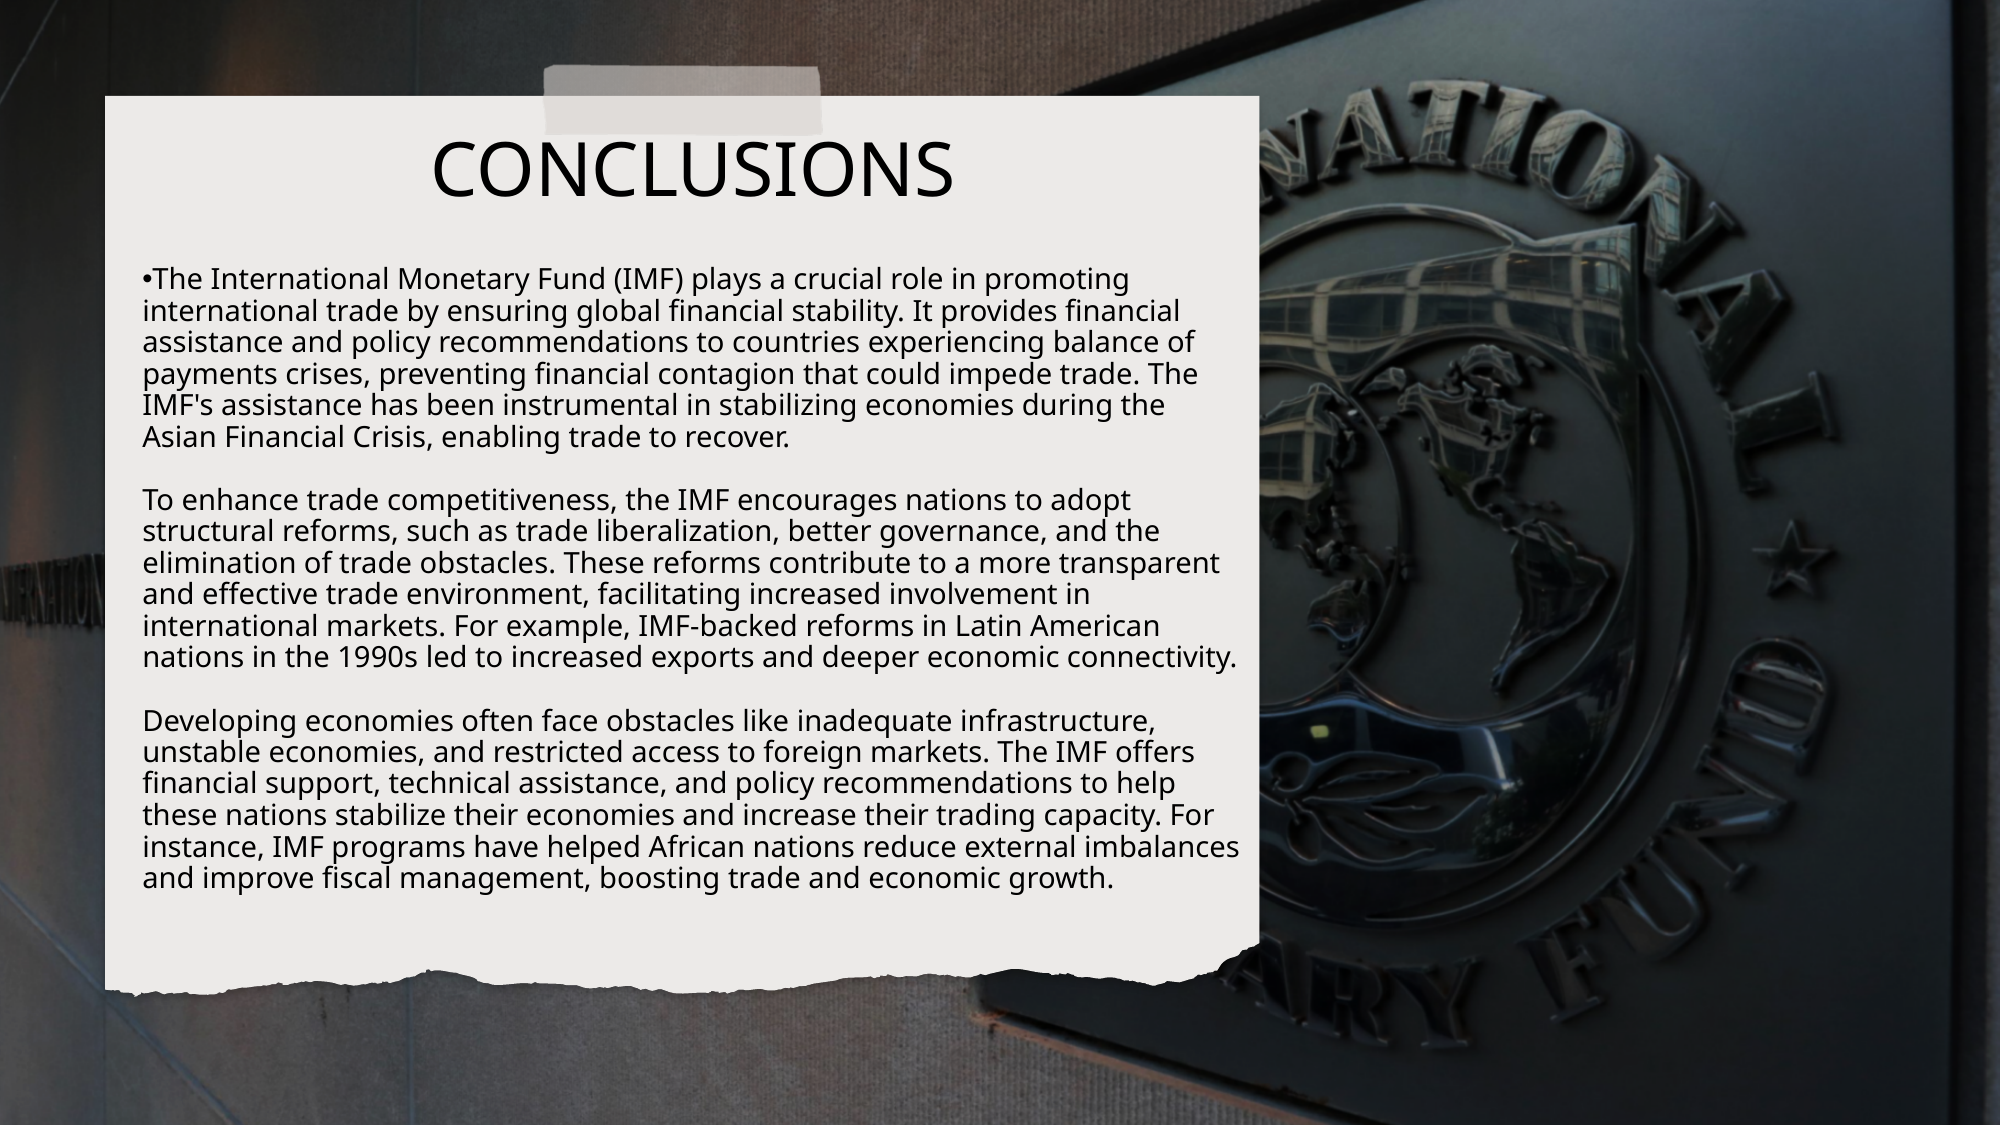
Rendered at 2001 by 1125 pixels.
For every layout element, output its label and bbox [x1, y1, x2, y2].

list [0, 0, 2000, 1125]
